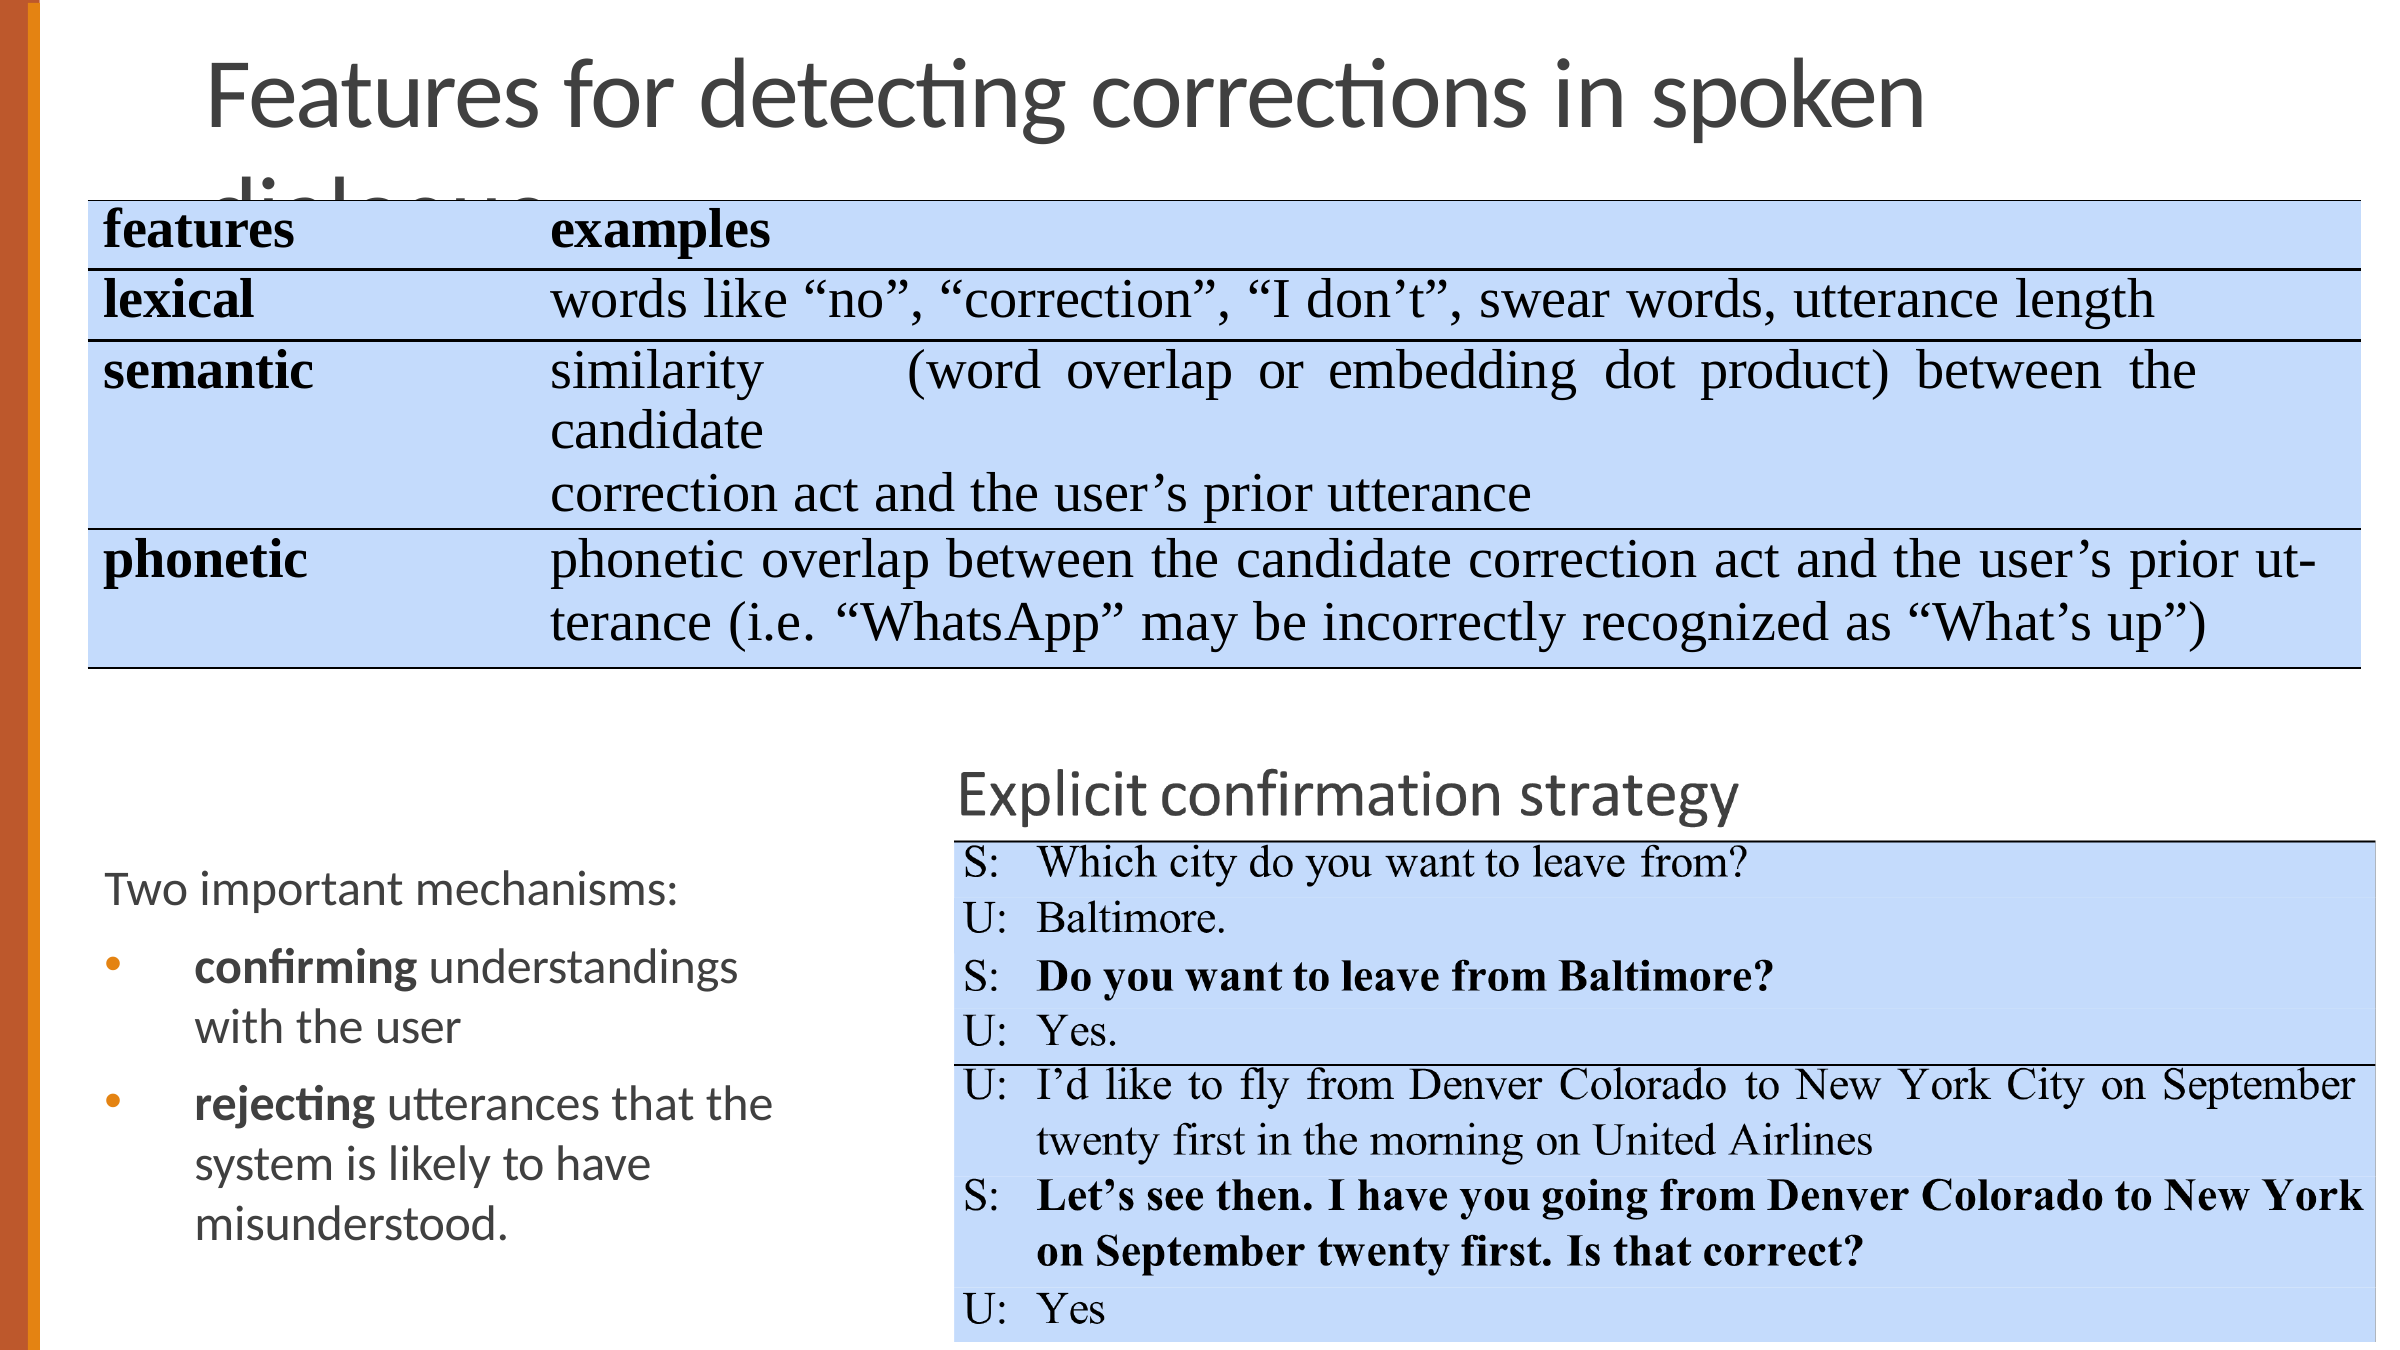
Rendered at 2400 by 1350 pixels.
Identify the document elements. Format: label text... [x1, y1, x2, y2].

title Features for detecting corrections in spoken dialogue [203, 24, 2286, 200]
text_box Two important mechanisms: confirming understandings with the user rejecting utterances that the system is likely to have misunderstood. [87, 839, 863, 1258]
table_cell similarity (word overlap or embedding dot product) between the candidate correction act and the user’s prior utterance [435, 342, 2361, 528]
table_cell words like “no”, “correction”, “I don’t”, swear words, utterance length [435, 271, 2361, 339]
table_cell semantic [88, 342, 435, 528]
table_cell phonetic overlap between the candidate correction act and the user’s prior ut- terance (i.e. “WhatsApp” may be incorrectly recognized as “What’s up”) [435, 530, 2361, 667]
table_cell phonetic [88, 530, 435, 667]
picture [914, 722, 2400, 1350]
table_header features [88, 201, 435, 268]
table_header examples [435, 201, 2361, 268]
table_cell lexical [88, 271, 435, 339]
